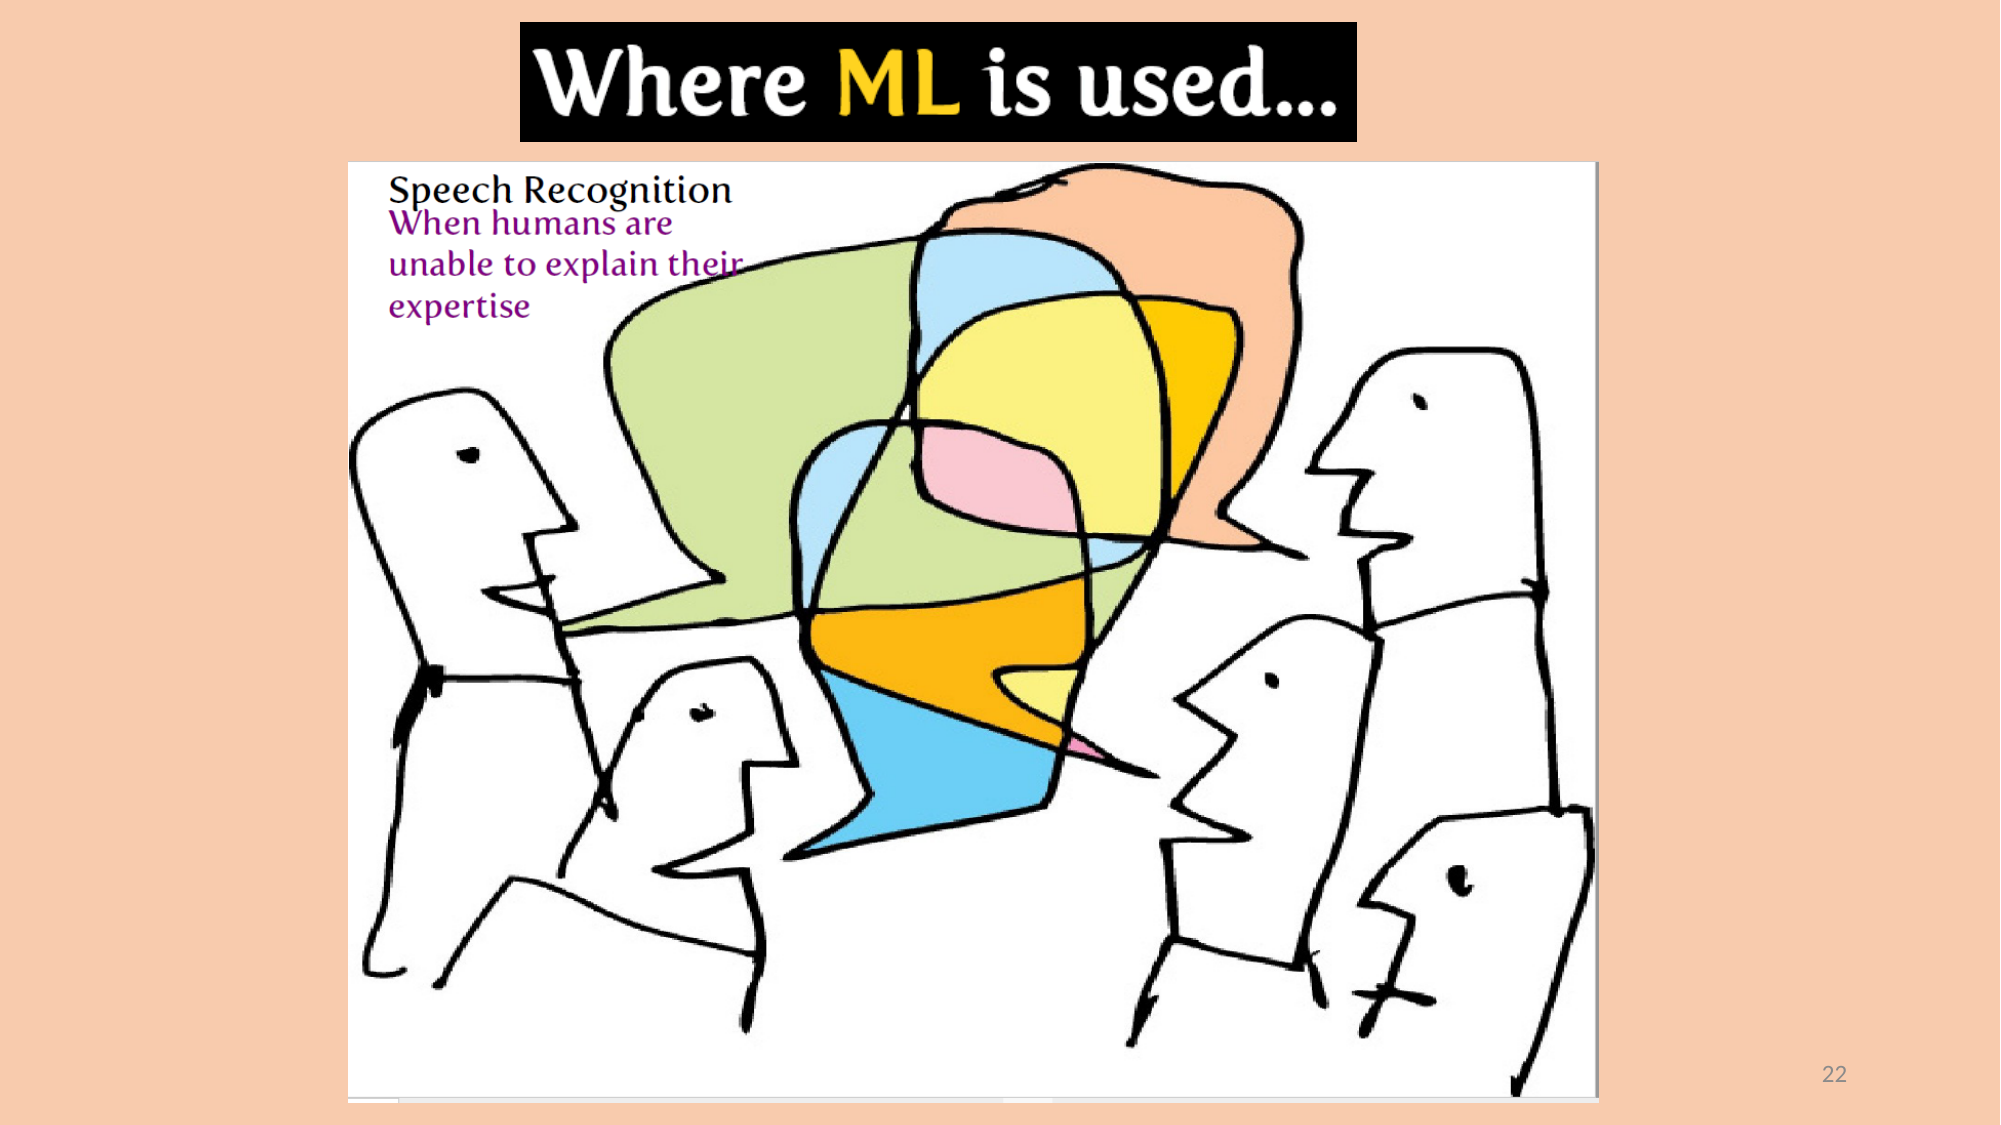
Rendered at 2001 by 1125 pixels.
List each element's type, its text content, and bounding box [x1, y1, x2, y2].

slide_number 22 [1599, 1042, 1863, 1103]
picture [520, 22, 1357, 142]
picture [348, 161, 1599, 1103]
